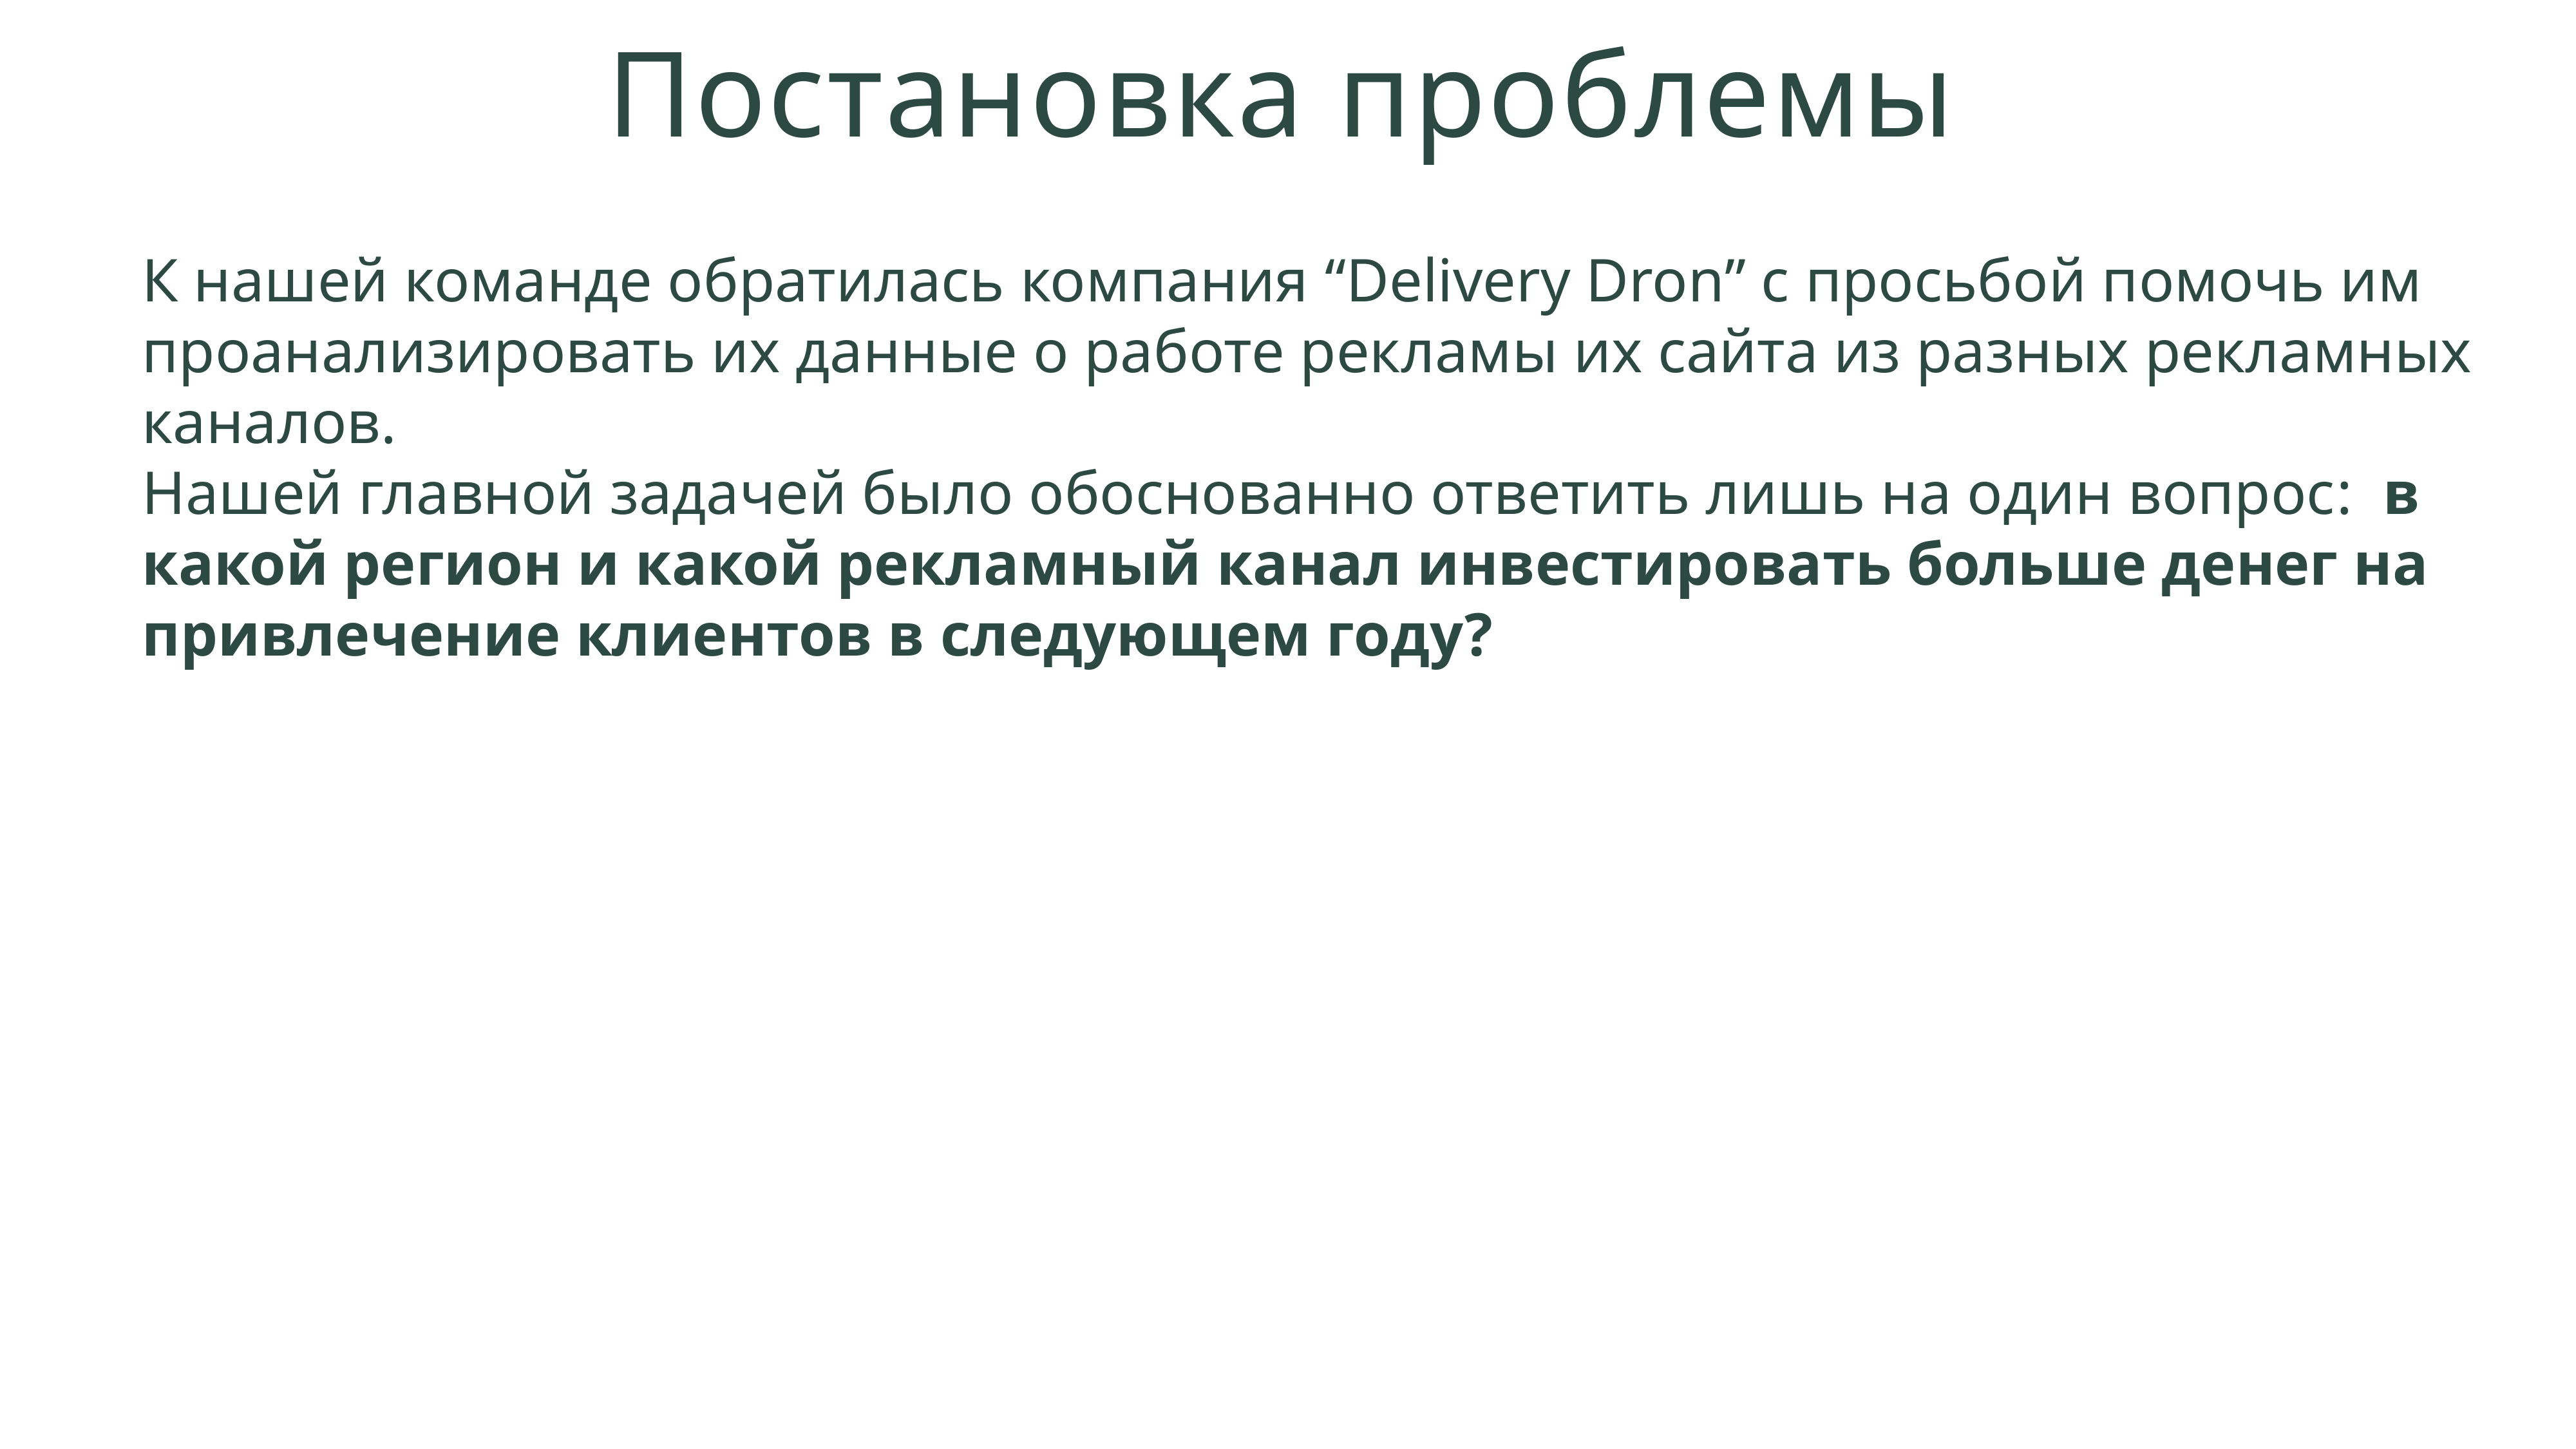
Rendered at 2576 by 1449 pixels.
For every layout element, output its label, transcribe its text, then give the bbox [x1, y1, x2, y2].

text_box К нашей команде обратилась компания “Delivery Dron” c просьбой помочь им проанализировать их данные о работе рекламы их сайта из разных рекламных каналов. Нашей главной задачей было обоснованно ответить лишь на один вопрос: в какой регион и какой рекламный канал инвестировать больше денег на привлечение клиентов в следующем году? [132, 238, 2552, 673]
title Постановка проблемы [33, 40, 2531, 162]
